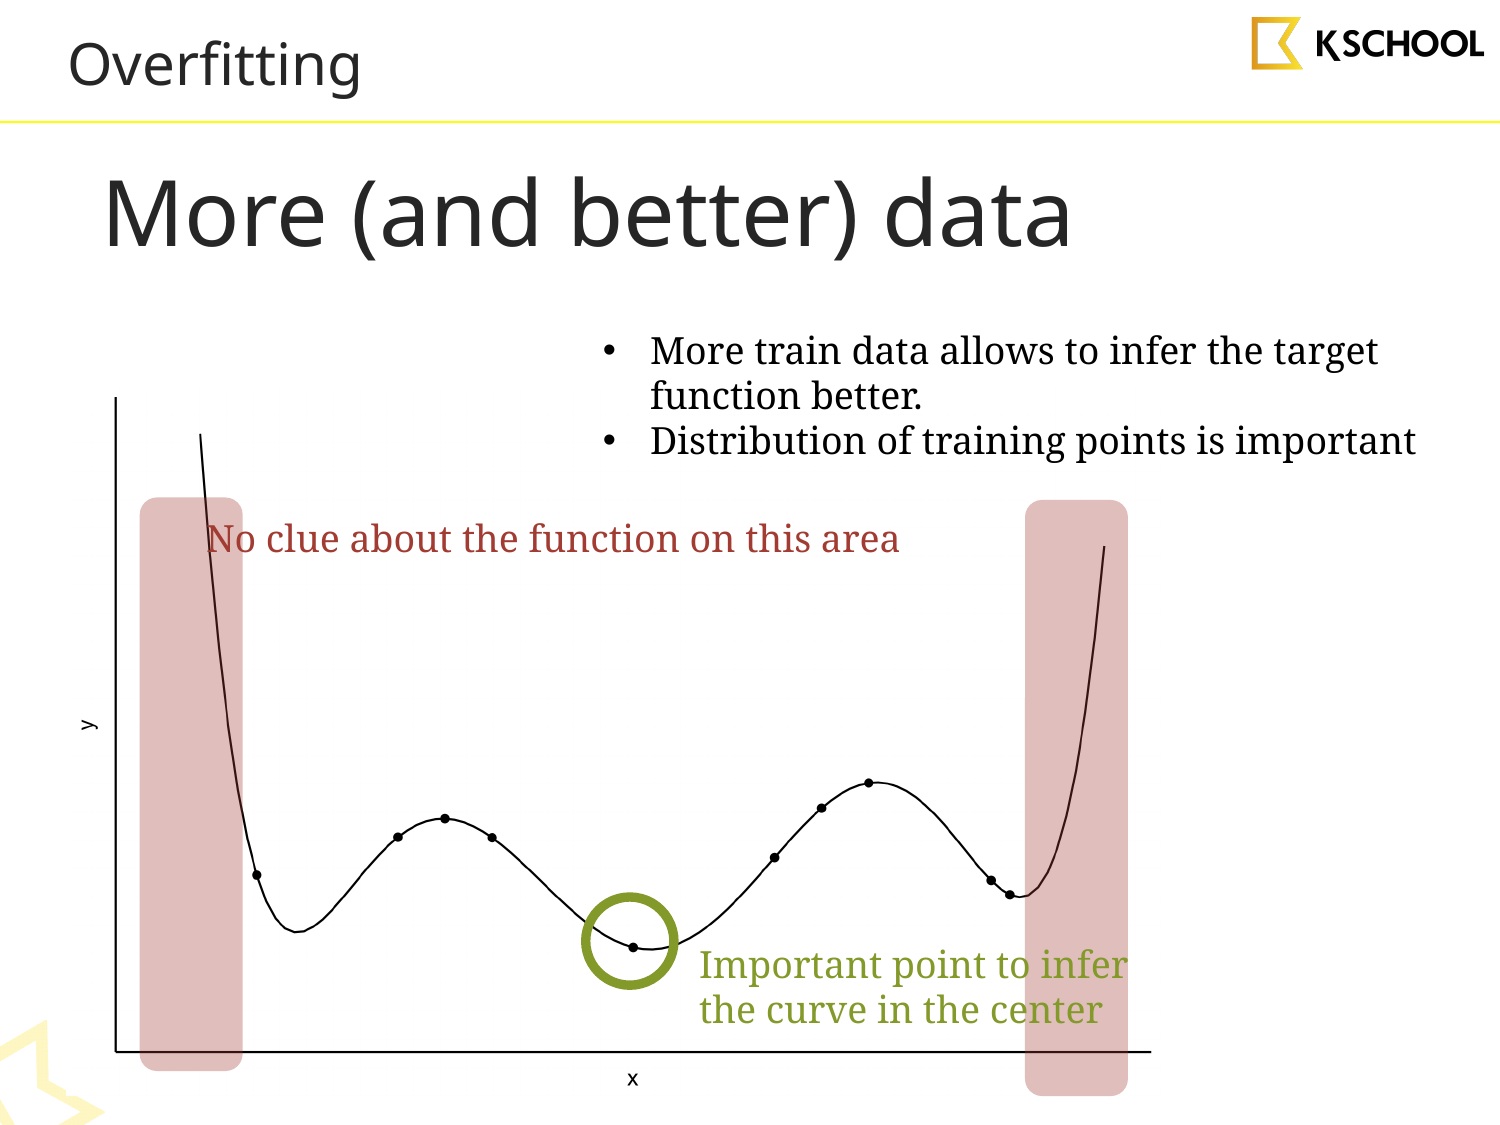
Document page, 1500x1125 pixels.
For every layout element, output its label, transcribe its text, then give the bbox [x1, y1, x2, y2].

text_box More (and better) data [86, 146, 1310, 245]
picture [0, 386, 1162, 1125]
picture [1245, 8, 1493, 77]
text_box More train data allows to infer the target function better. Distribution of training points is important [588, 319, 1461, 469]
title Overfitting [52, 19, 1206, 112]
